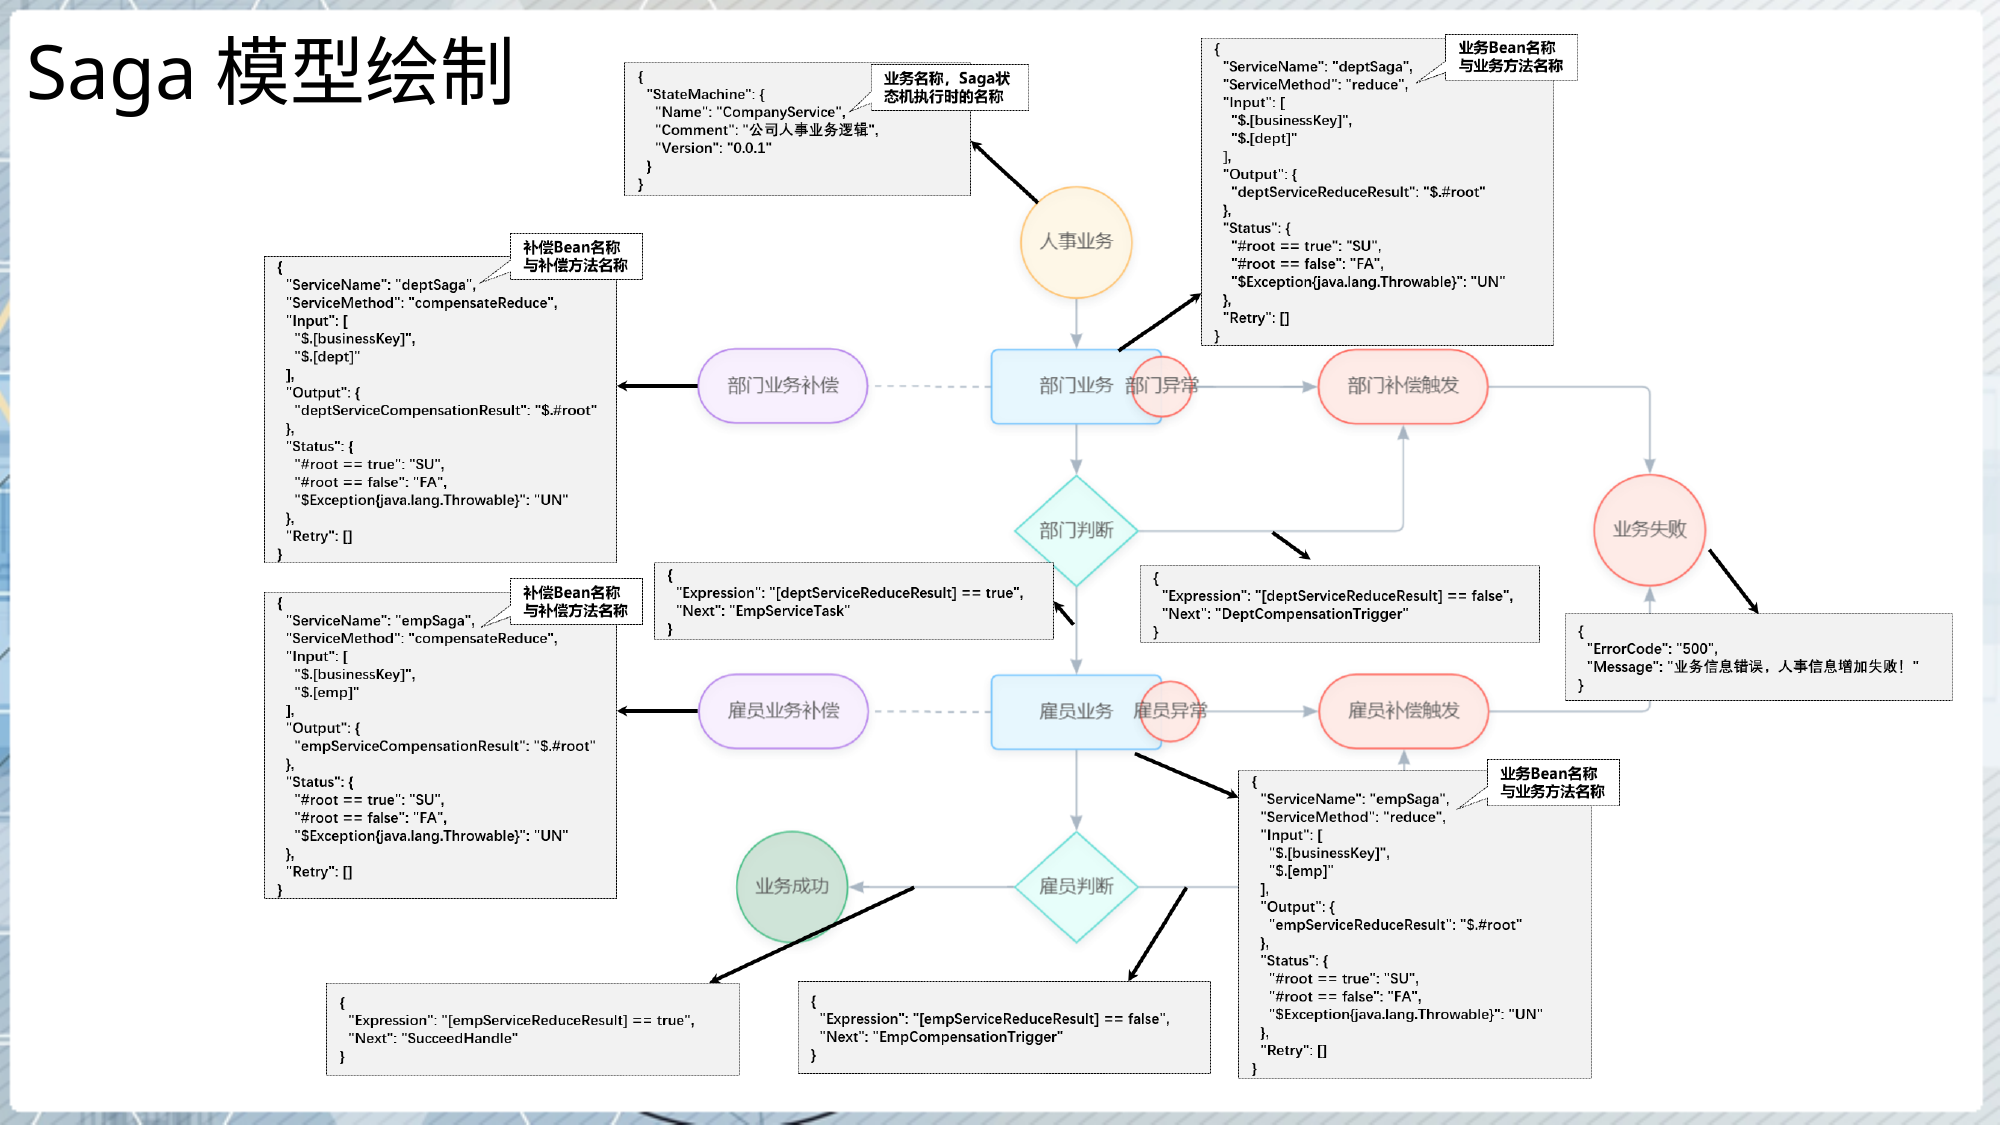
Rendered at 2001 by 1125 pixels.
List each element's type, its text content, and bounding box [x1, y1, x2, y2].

picture [0, 0, 2000, 1125]
title Saga模型绘制 [11, 11, 1983, 140]
